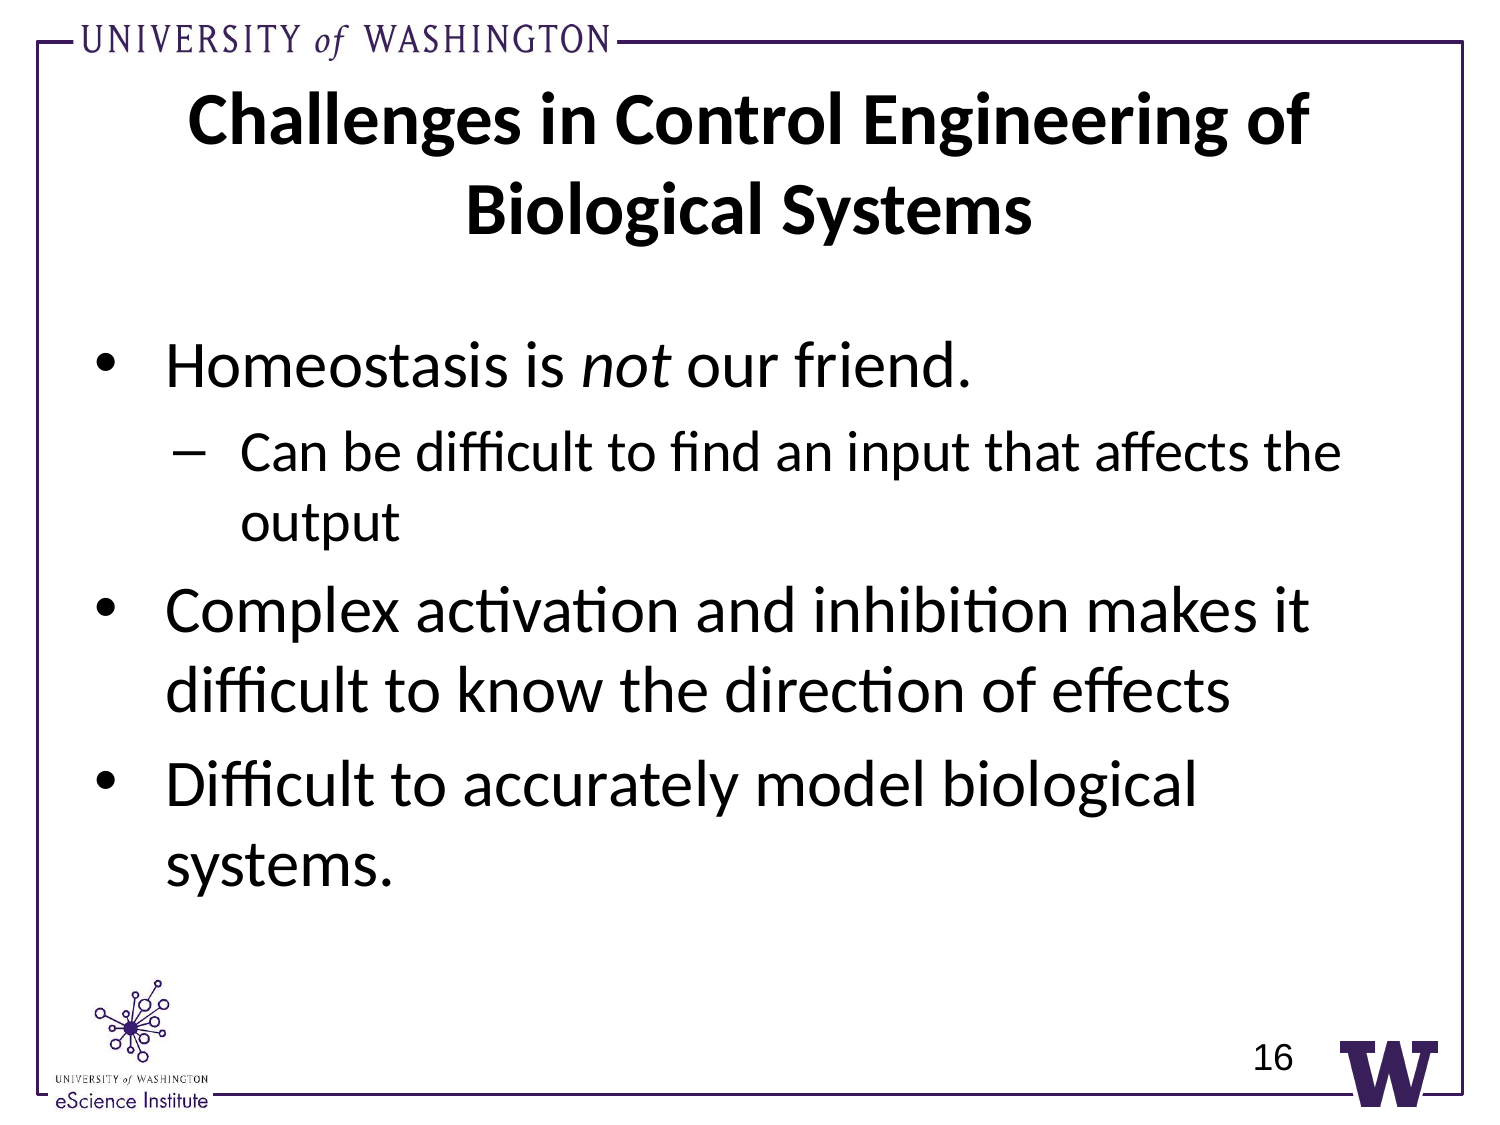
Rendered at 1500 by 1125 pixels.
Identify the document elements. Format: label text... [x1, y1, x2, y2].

title Challenges in Control Engineering of Biological Systems [75, 62, 1425, 200]
list Homeostasis is not our friend. Can be difficult to find an input that affects the output Complex activation and inhibition makes it difficult to know the direction of effects Difficult to accurately model biological systems. [75, 313, 1425, 975]
slide_number 16 [1237, 1025, 1325, 1085]
picture [1340, 1041, 1438, 1107]
picture [81, 24, 609, 61]
picture [48, 978, 213, 1113]
